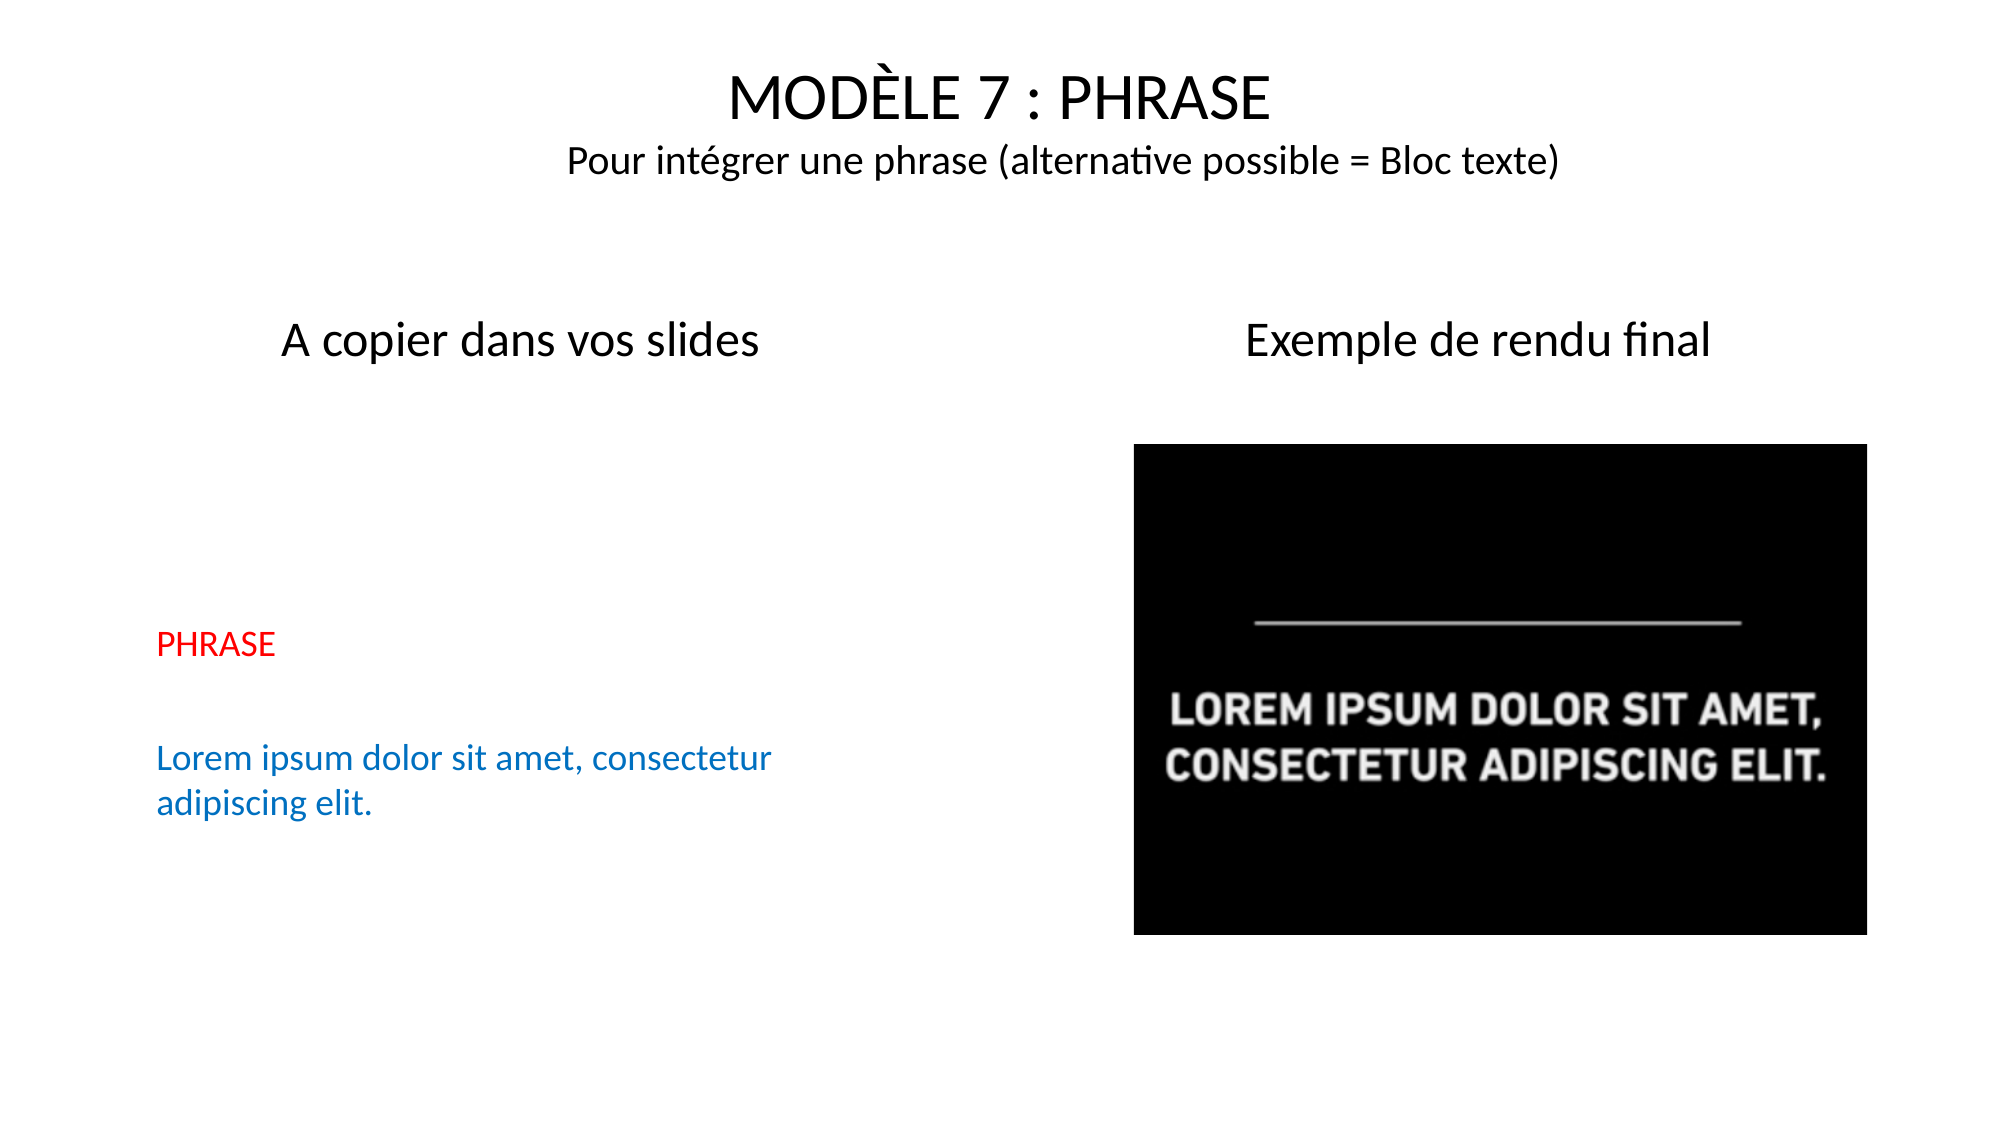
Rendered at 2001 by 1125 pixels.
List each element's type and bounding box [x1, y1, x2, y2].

picture [1133, 444, 1868, 935]
text_box [141, 611, 874, 832]
